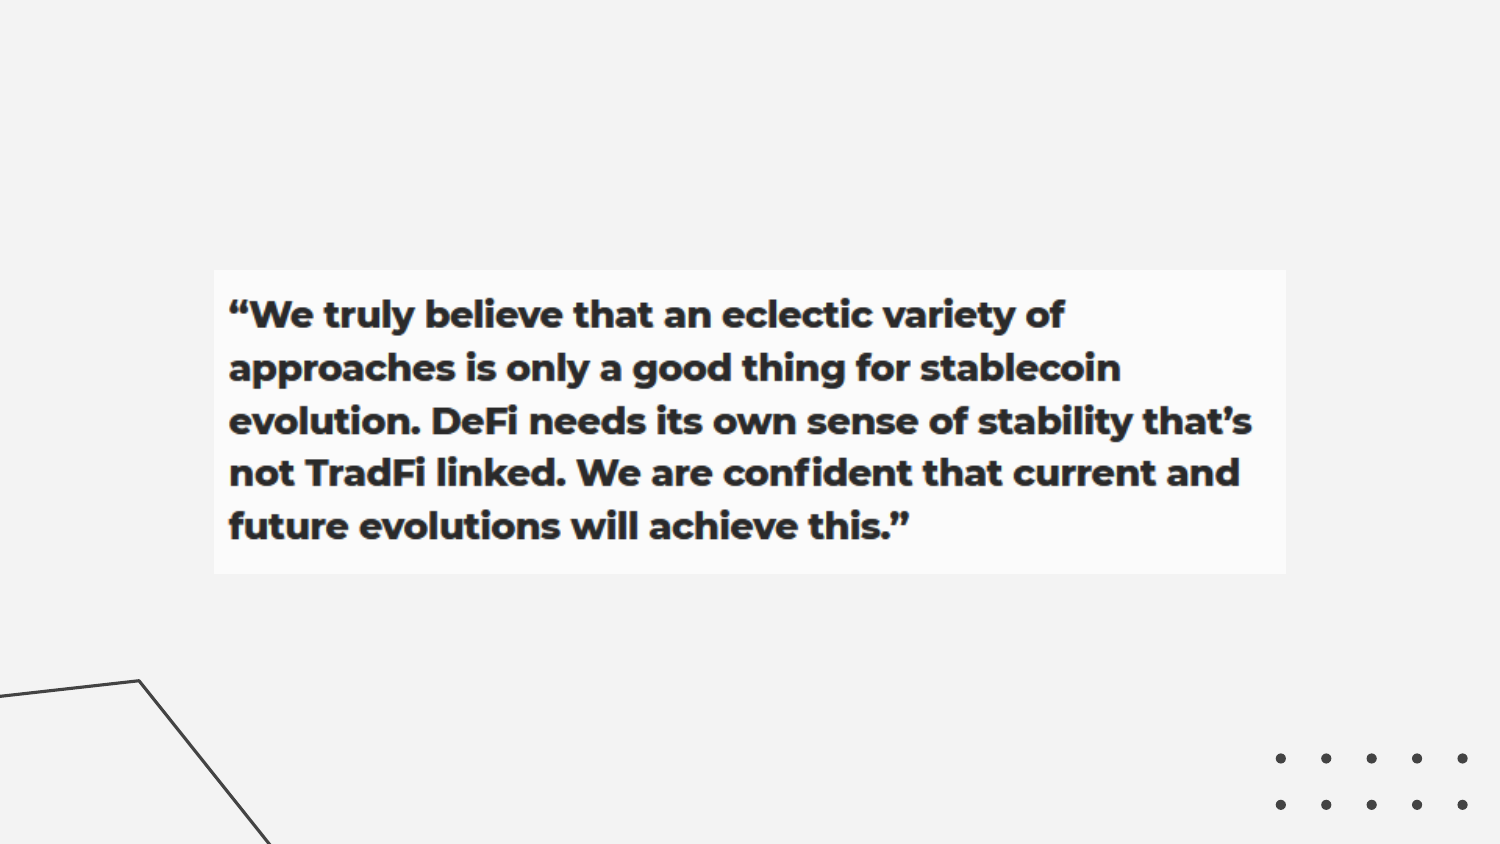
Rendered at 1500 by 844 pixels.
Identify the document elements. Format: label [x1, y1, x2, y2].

picture [213, 270, 1287, 574]
